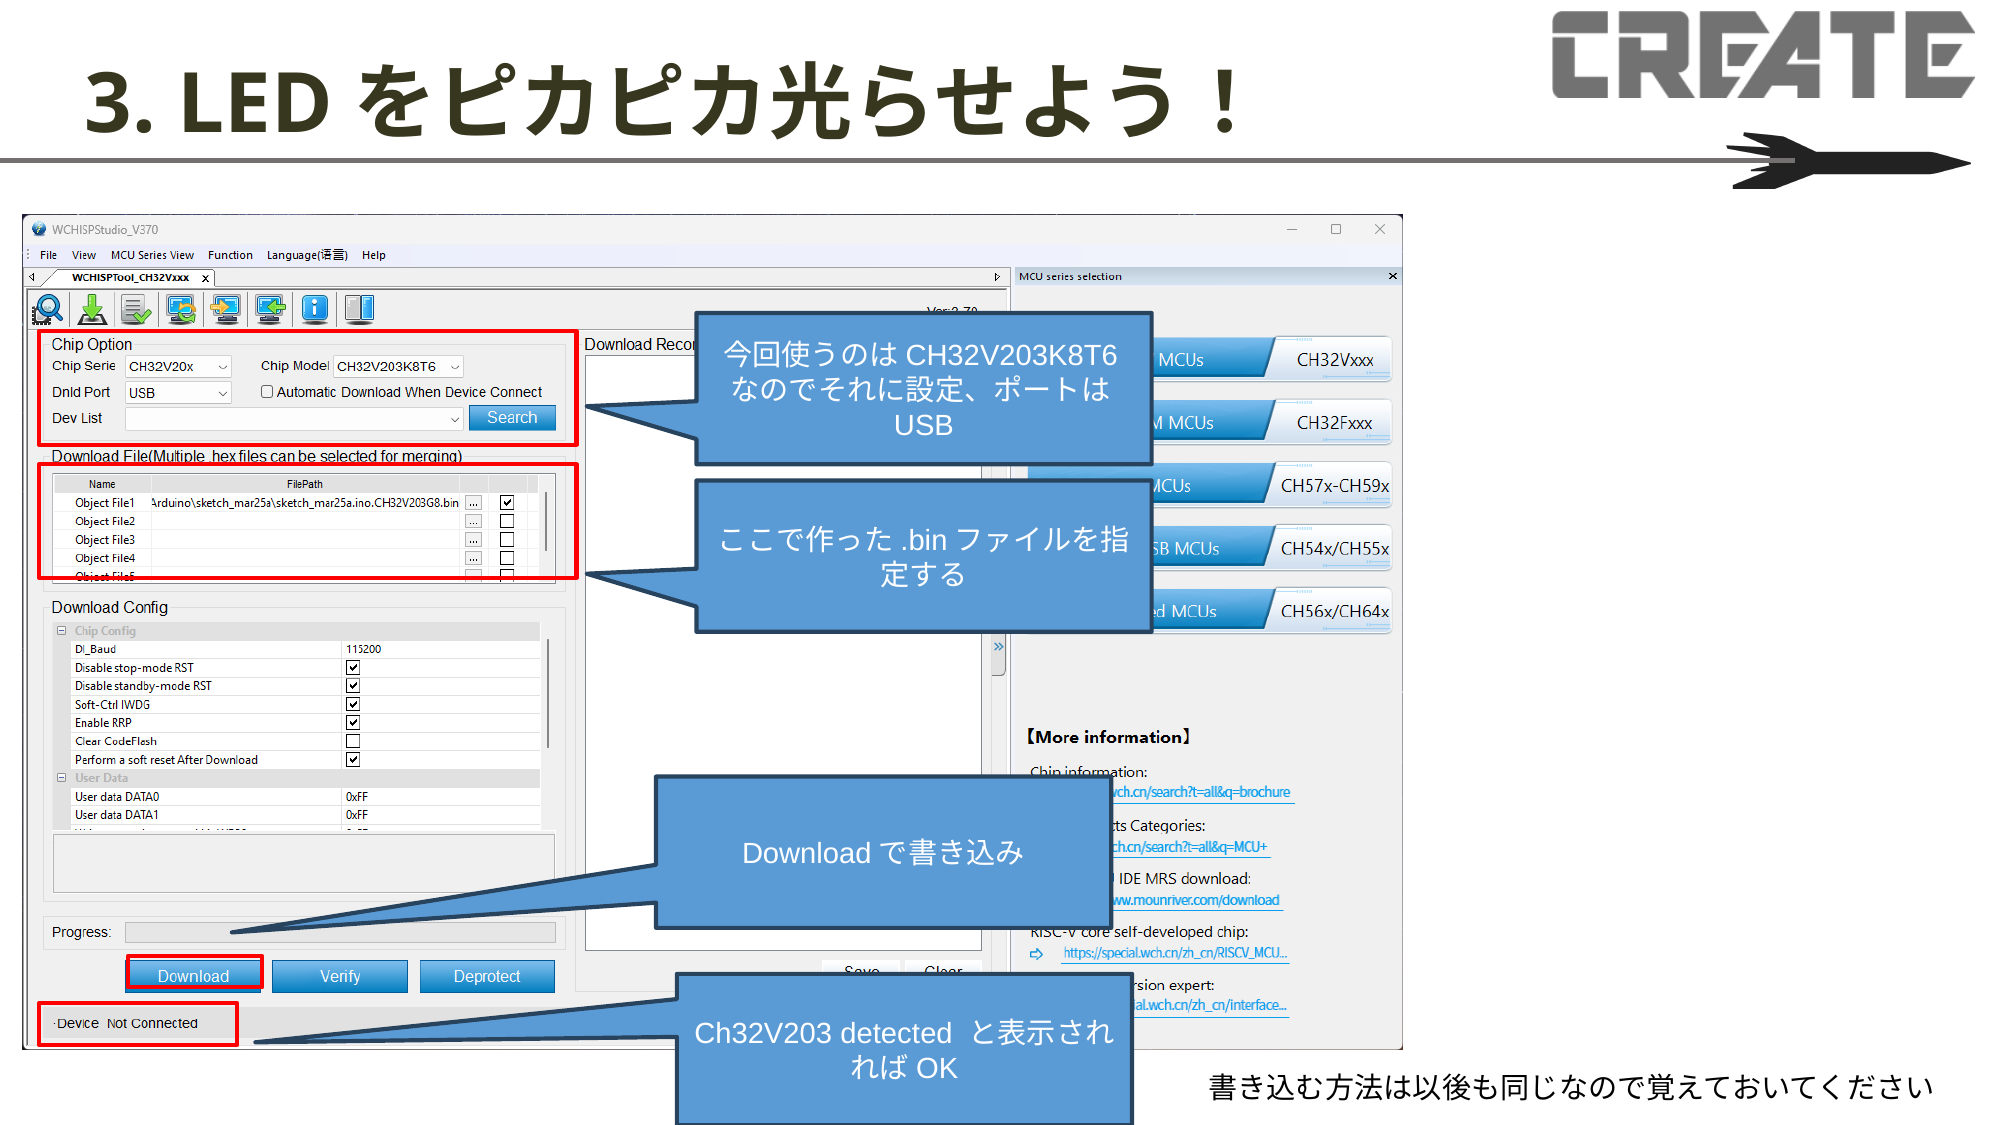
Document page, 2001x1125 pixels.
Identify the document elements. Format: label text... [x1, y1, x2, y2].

title 3. LEDをピカピカ光らせよう！ [70, 43, 1521, 168]
text_box Ch32V203 detected と表示されればOK [674, 1058, 1135, 1125]
picture [21, 213, 1403, 1050]
picture [1726, 133, 1971, 189]
picture [1552, 11, 1975, 98]
text_box 書き込む方法は以後も同じなので覚えておいてください [1193, 1061, 1950, 1112]
